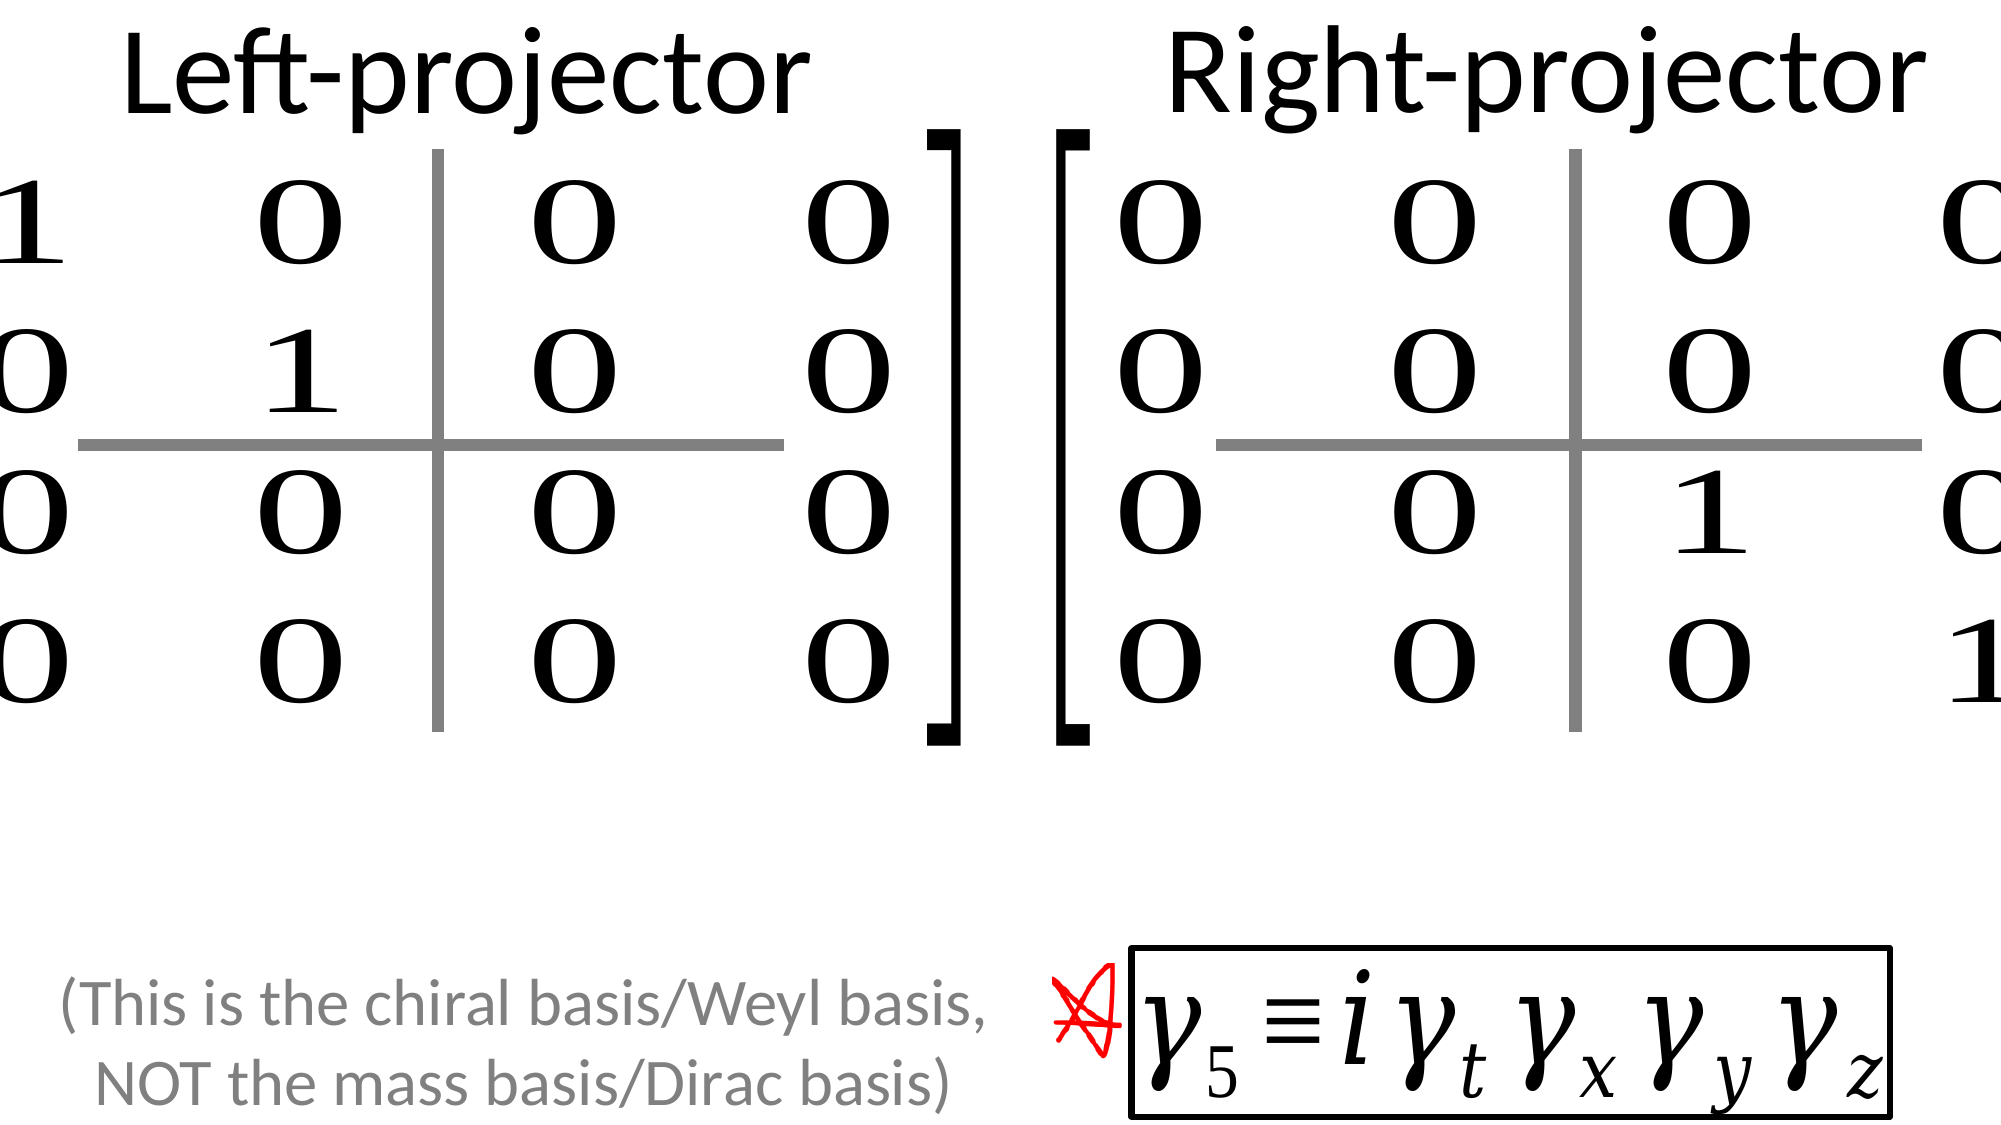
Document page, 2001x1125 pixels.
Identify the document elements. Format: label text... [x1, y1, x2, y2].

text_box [0, 122, 972, 755]
text_box (This is the chiral basis/Weyl basis, NOT the mass basis/Dirac basis) [43, 951, 1004, 1125]
picture [1052, 963, 1130, 1067]
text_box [1042, 122, 2000, 755]
text_box Left-projector [0, 0, 941, 122]
text_box Right-projector [1085, 0, 2000, 122]
